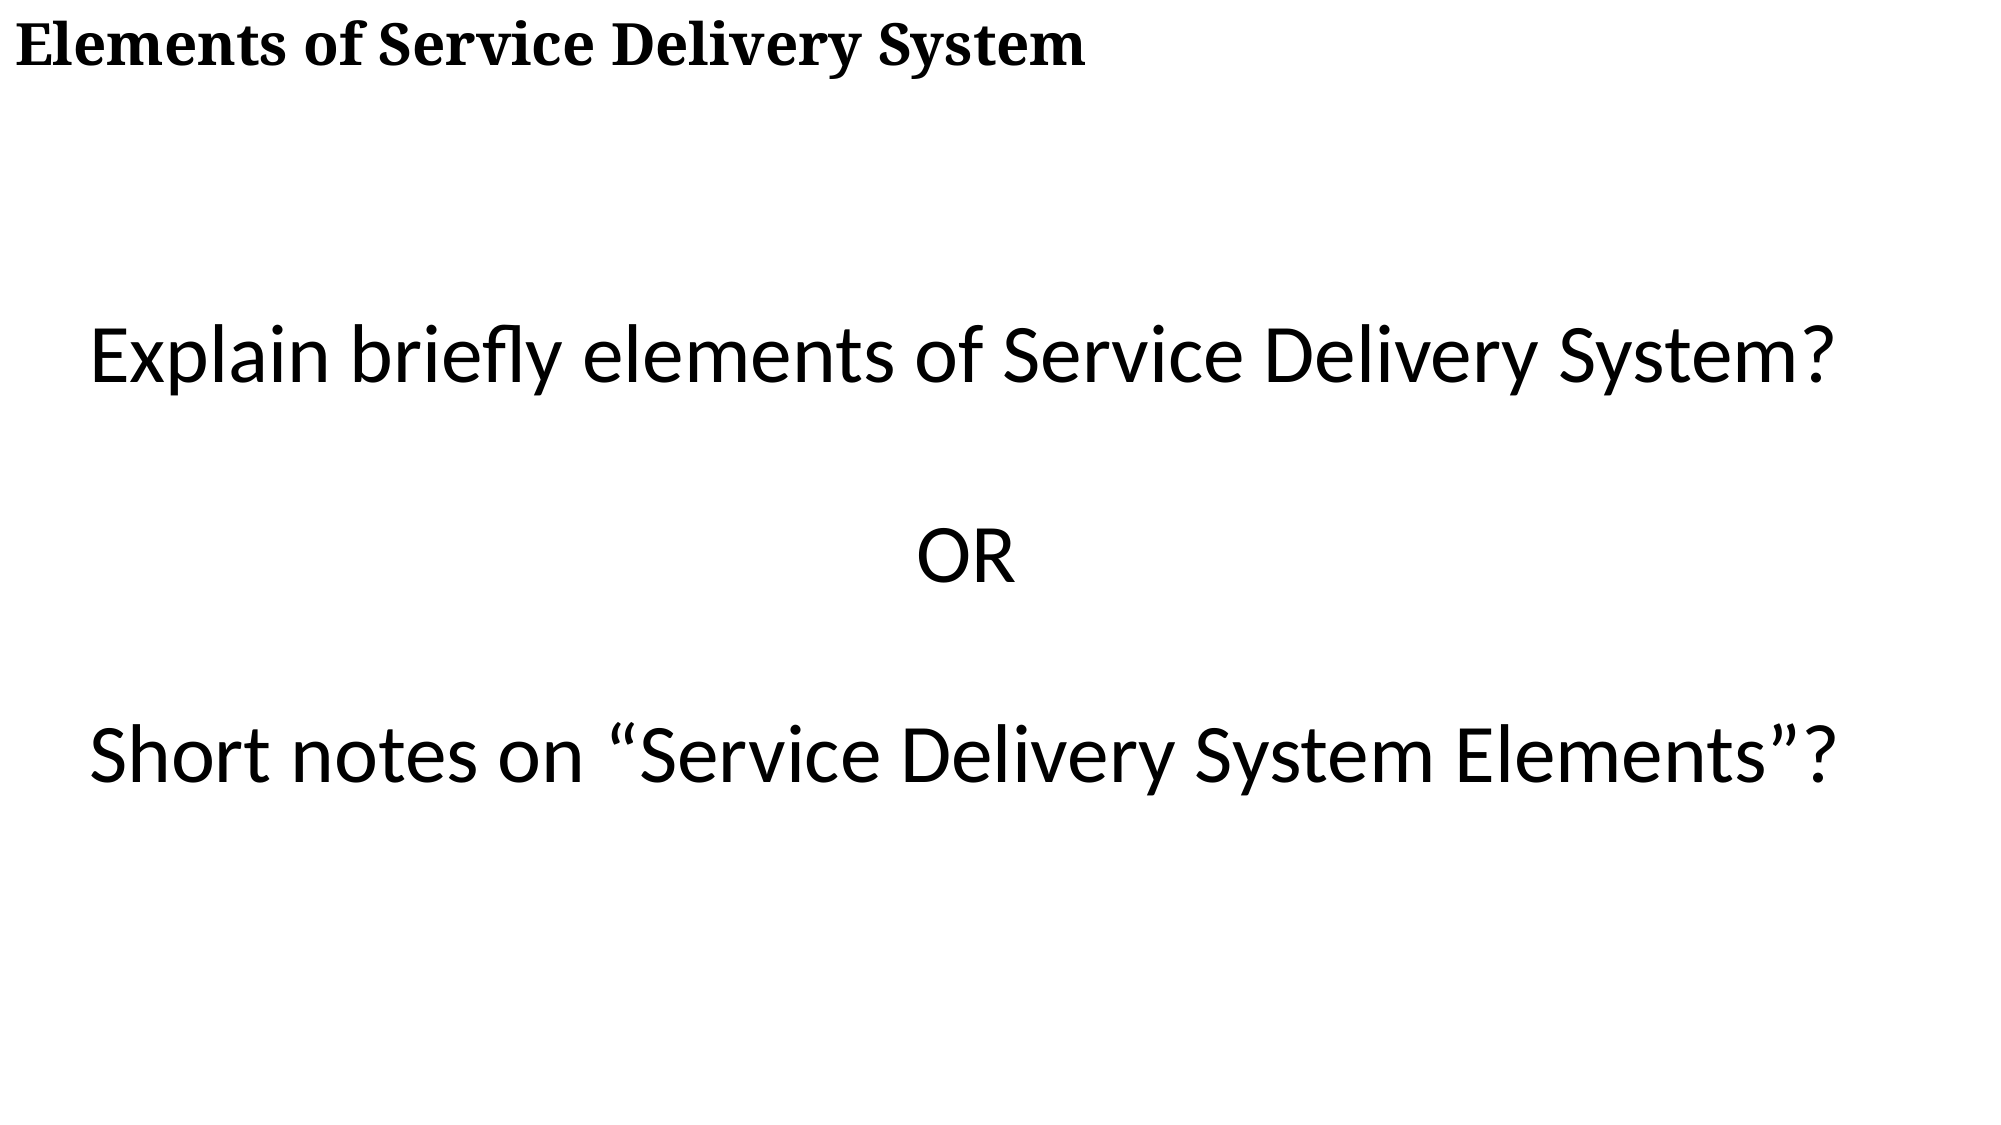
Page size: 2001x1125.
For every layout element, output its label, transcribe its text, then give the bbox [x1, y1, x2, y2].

text_box Explain briefly elements of Service Delivery System? OR Short notes on “Service Delivery System Elements”? [74, 291, 1859, 807]
text_box Elements of Service Delivery System [0, 0, 1698, 85]
